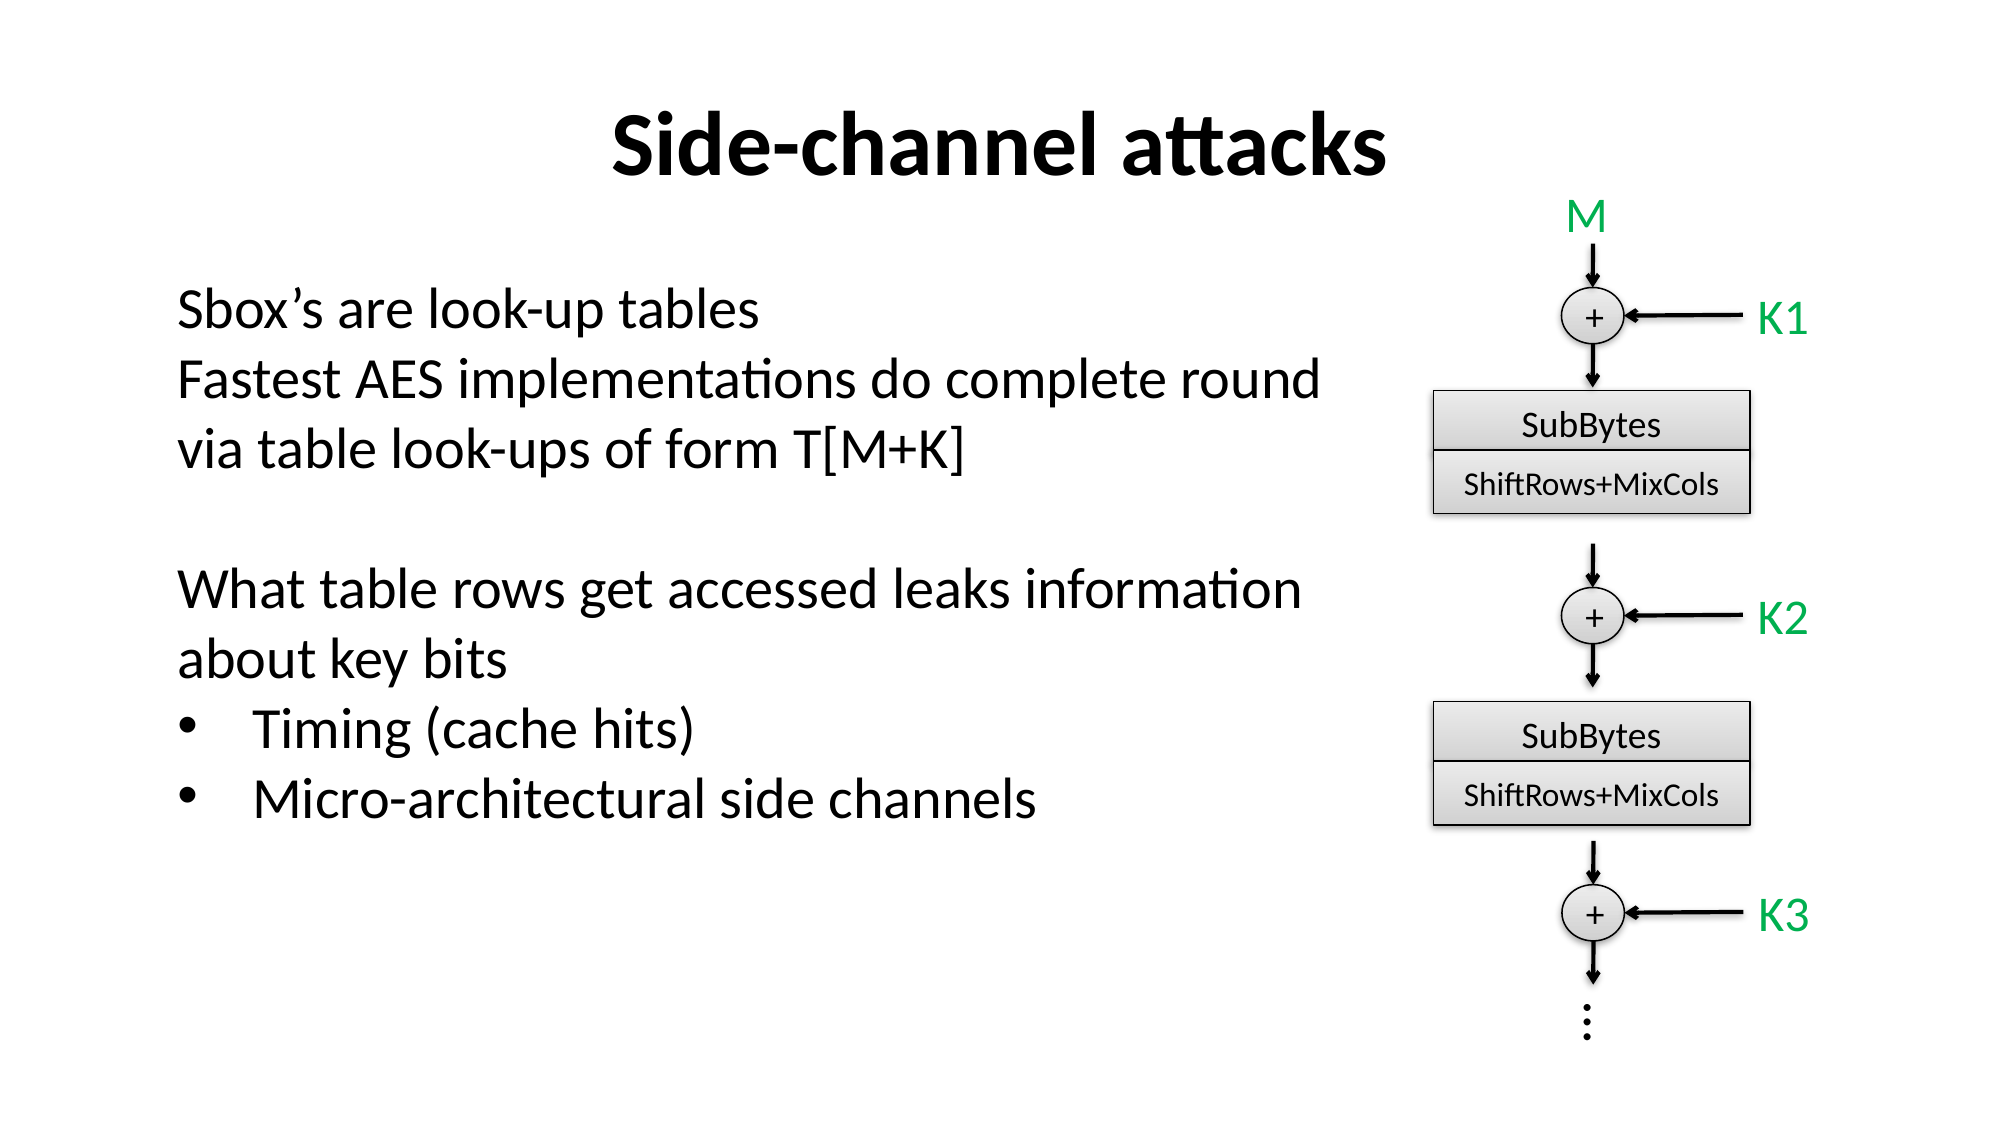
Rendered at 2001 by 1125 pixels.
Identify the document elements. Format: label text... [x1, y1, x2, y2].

text_box + [1560, 587, 1625, 645]
text_box Sbox’s are look-up tables Fastest AES implementations do complete round via table look-ups of form T[M+K] What table rows get accessed leaks information about key bits Timing (cache hits) Micro-architectural side channels [162, 262, 1352, 837]
text_box K1 [1742, 277, 1824, 353]
text_box K3 [1743, 874, 1825, 950]
text_box K2 [1742, 577, 1824, 653]
text_box ShiftRows+MixCols [1433, 449, 1751, 514]
text_box ShiftRows+MixCols [1433, 760, 1751, 826]
text_box + [1561, 884, 1625, 942]
text_box M [1550, 174, 1623, 250]
text_box … [1565, 987, 1651, 1058]
title Side-channel attacks [99, 45, 1900, 233]
text_box + [1560, 287, 1625, 345]
text_box SubBytes [1433, 390, 1751, 448]
text_box SubBytes [1433, 701, 1751, 760]
